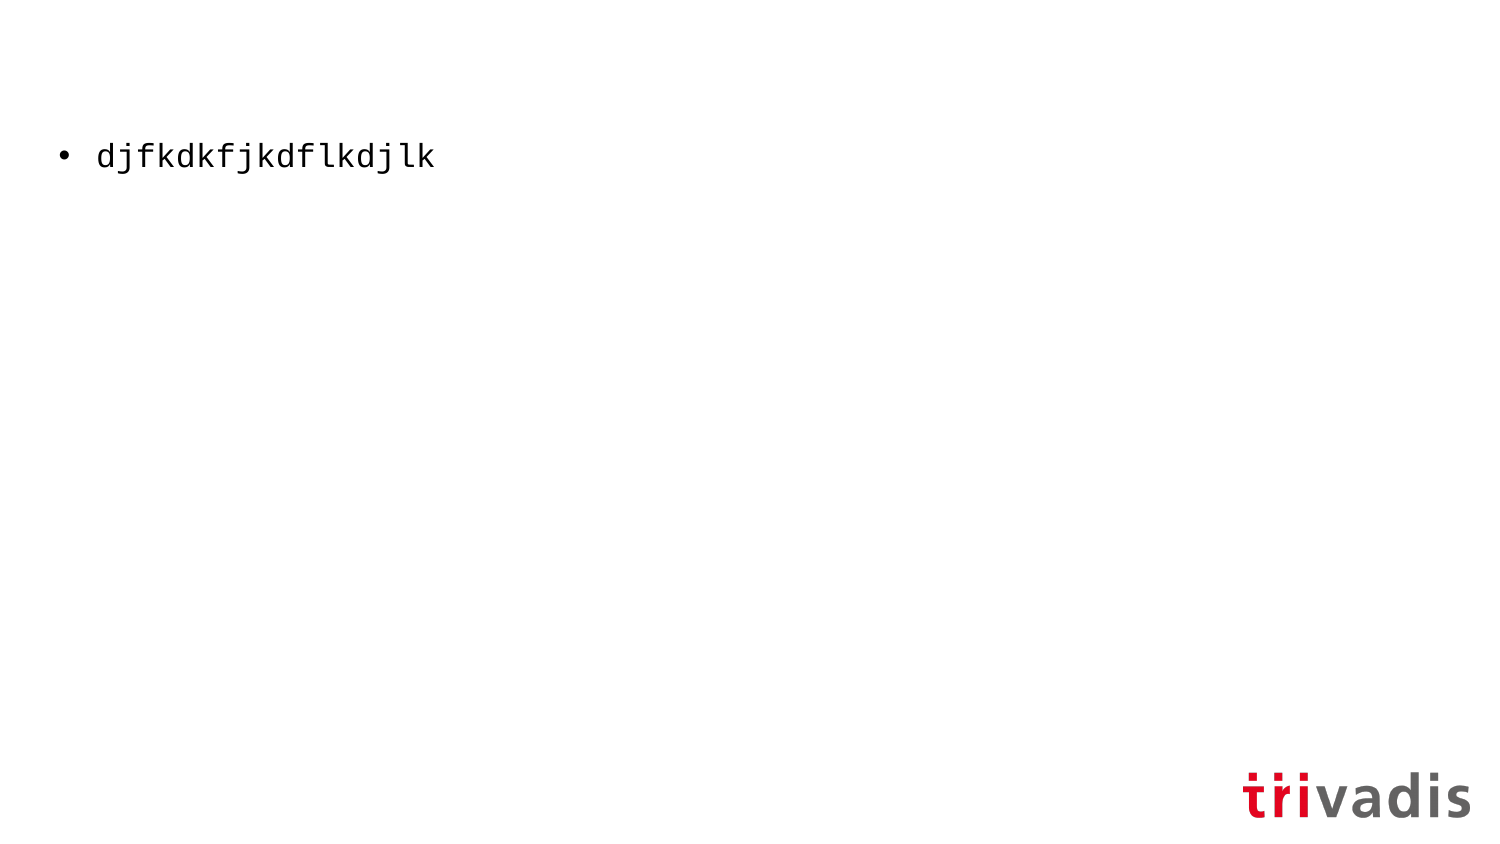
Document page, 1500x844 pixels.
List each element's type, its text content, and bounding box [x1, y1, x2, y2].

picture [1243, 772, 1470, 818]
list djfkdkfjkdflkdjlk [43, 131, 1470, 758]
